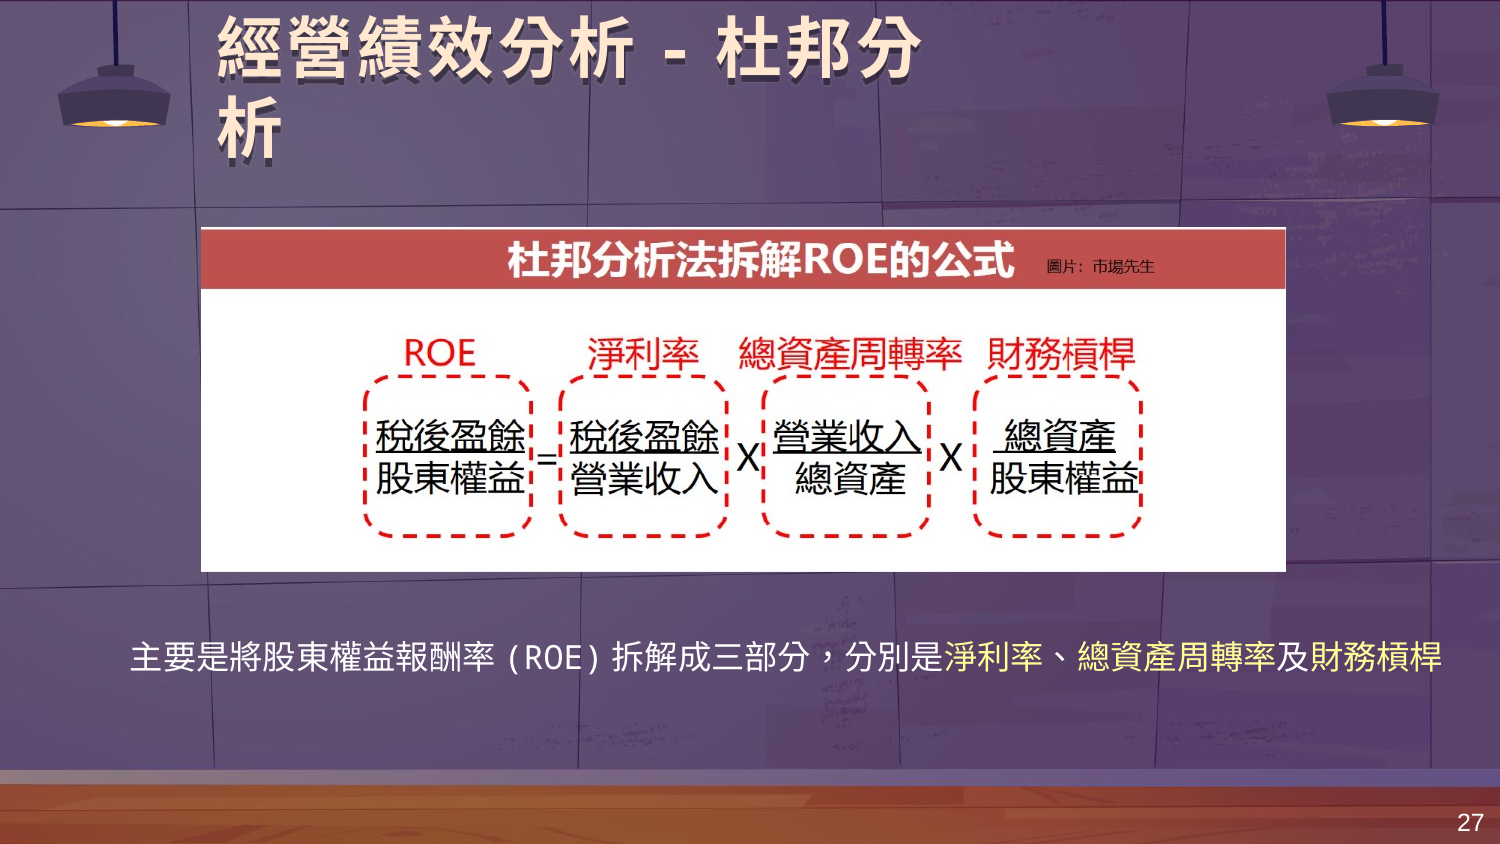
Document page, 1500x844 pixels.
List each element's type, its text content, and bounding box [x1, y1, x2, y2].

slide_number 27 [1162, 798, 1500, 844]
picture [0, 0, 1500, 844]
title 經營績效分析-杜邦分析 [201, 41, 939, 130]
text_box 主要是將股東權益報酬率(ROE)拆解成三部分，分別是淨利率、總資產周轉率及財務槓桿 [115, 628, 1500, 684]
